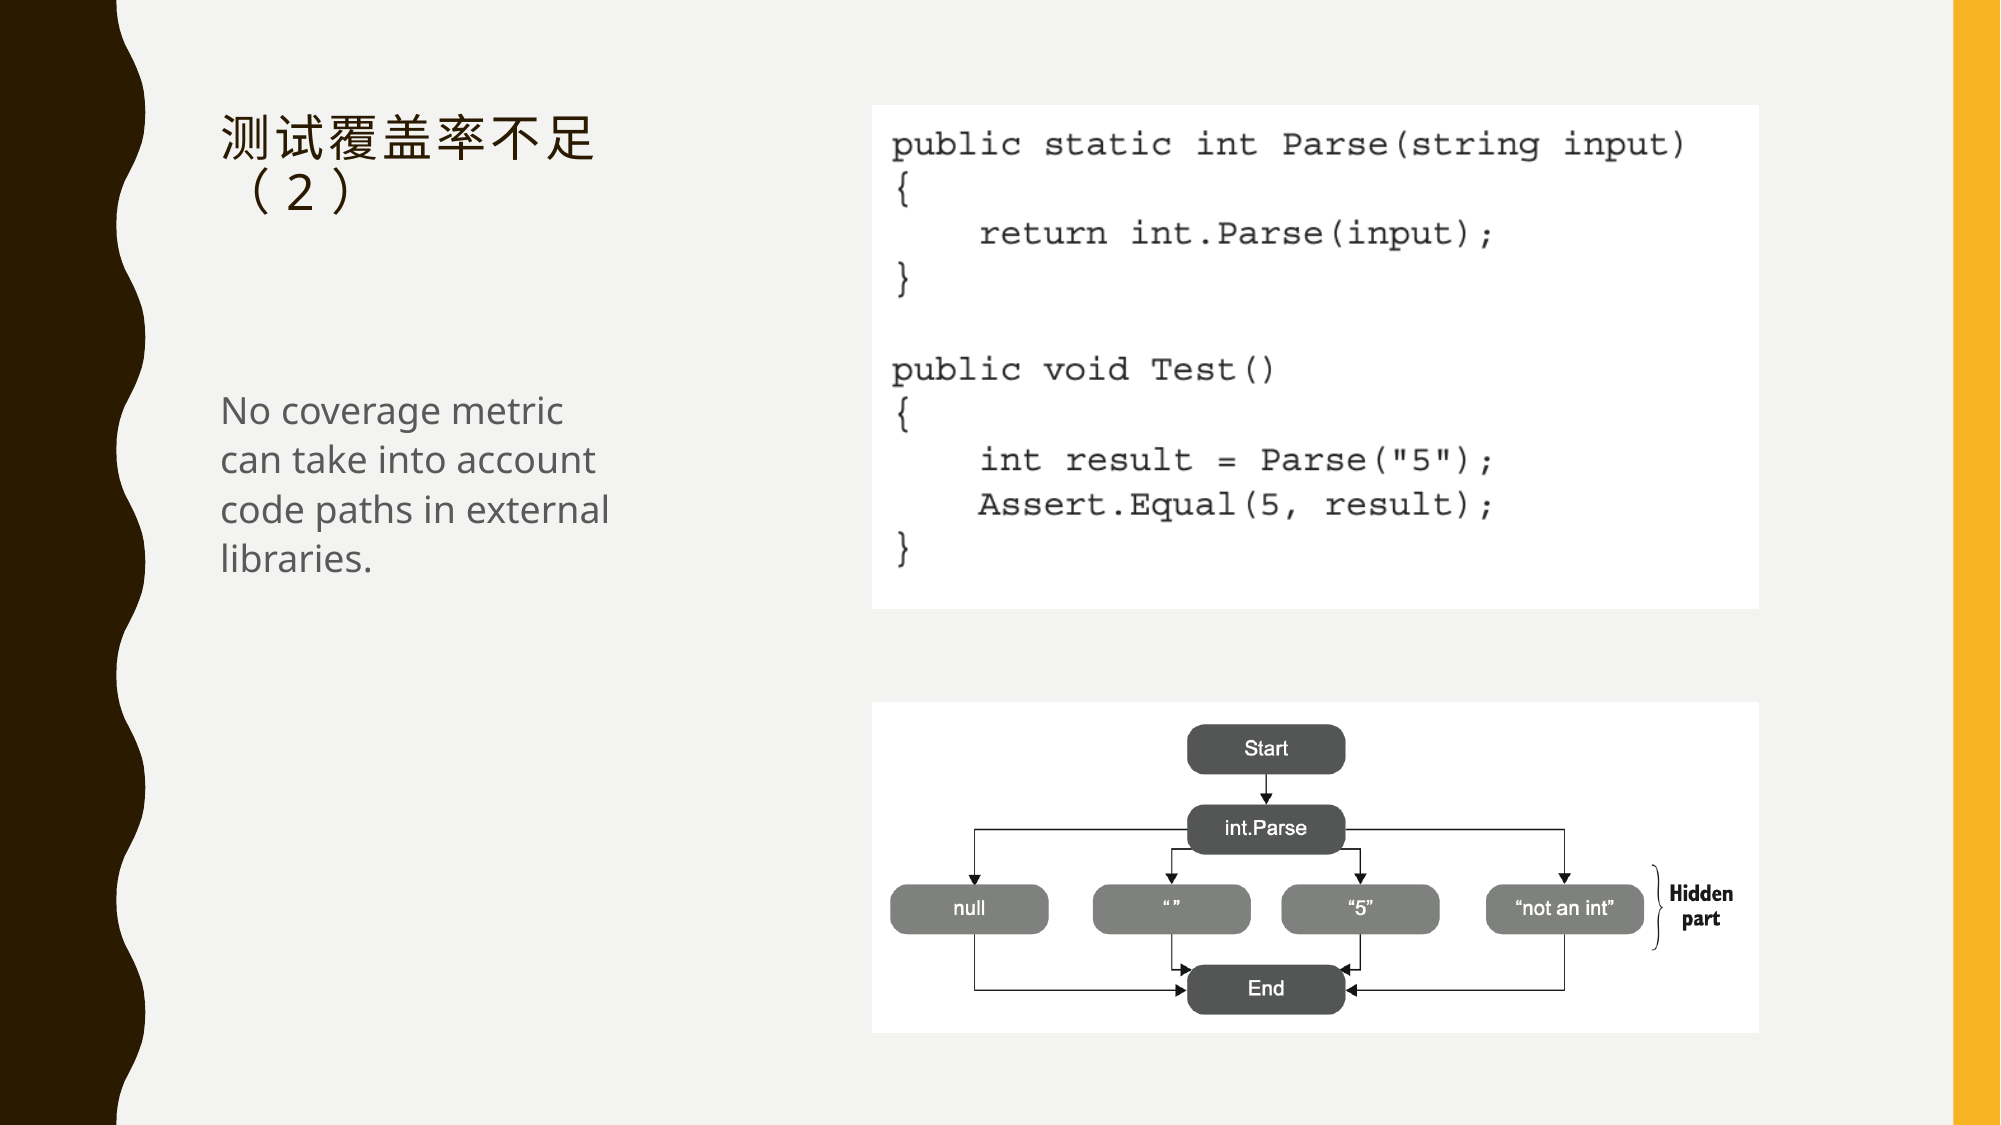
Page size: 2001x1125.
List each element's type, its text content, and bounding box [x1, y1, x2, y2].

picture [872, 105, 1759, 609]
picture [872, 702, 1759, 1033]
title 测试覆盖率不足（2） [205, 105, 642, 323]
text_box No coverage metric can take into account code paths in external libraries. [205, 374, 642, 692]
